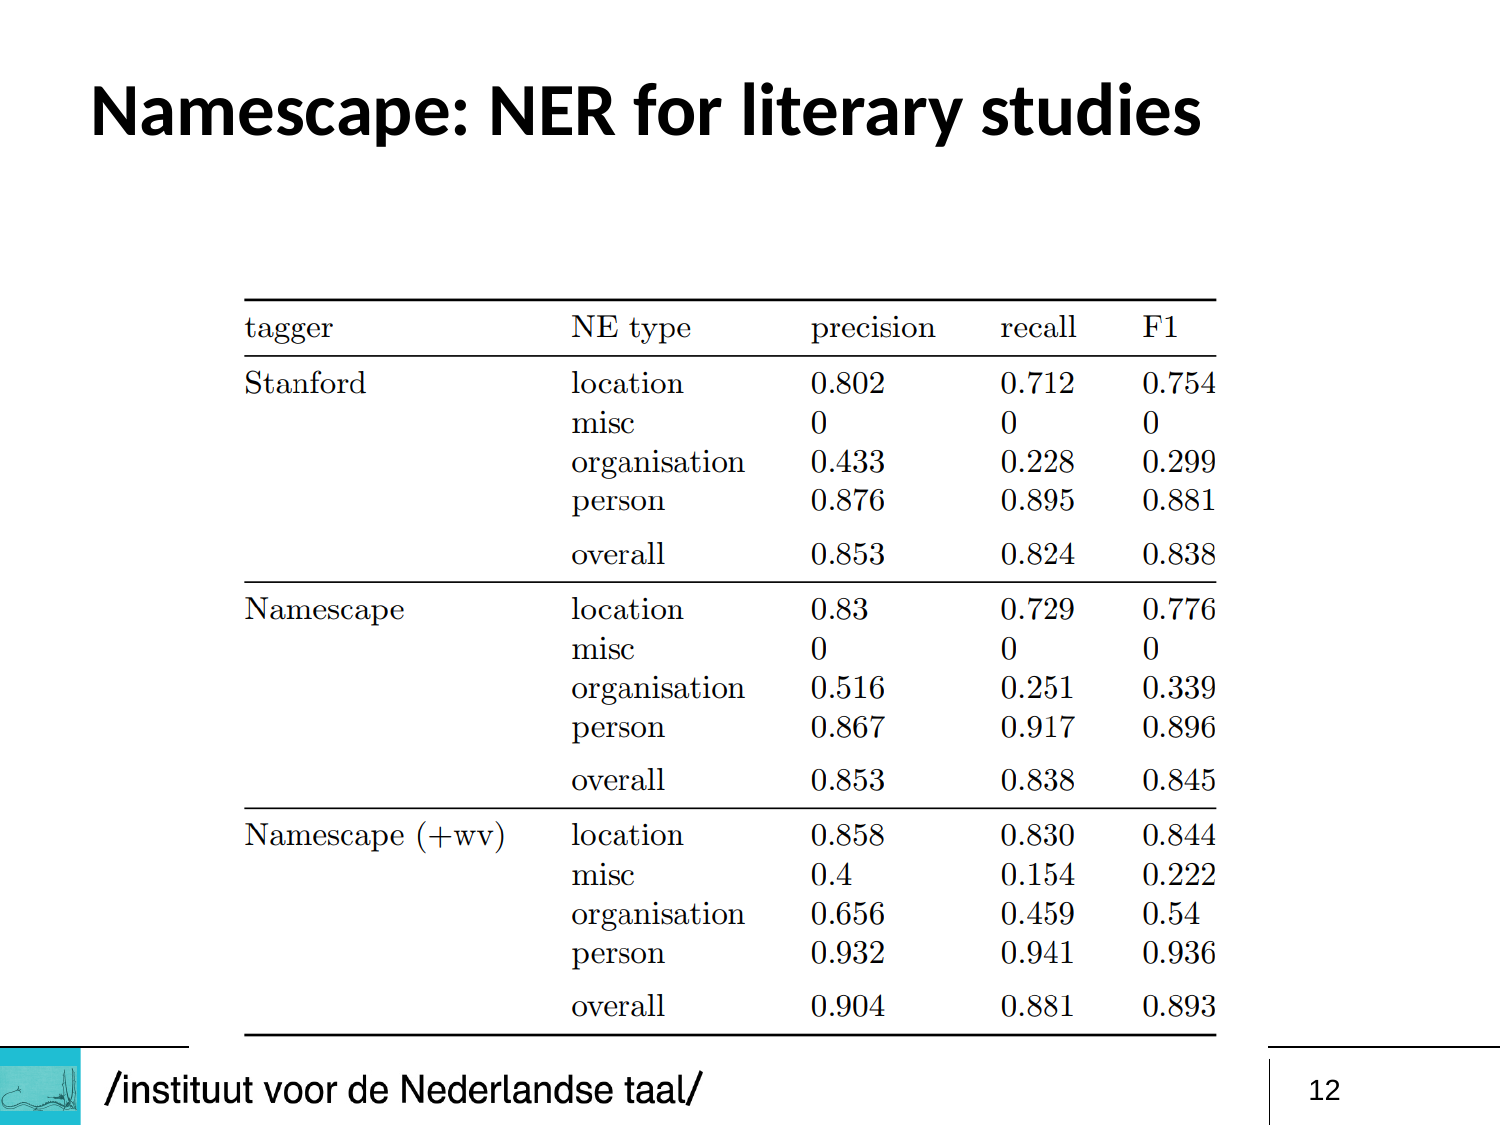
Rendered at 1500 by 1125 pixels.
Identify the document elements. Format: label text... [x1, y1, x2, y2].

picture [104, 1070, 703, 1106]
picture [189, 275, 1268, 1053]
title Namescape: NER for literary studies [75, 45, 1425, 233]
picture [0, 1066, 77, 1111]
slide_number ‹#› [1293, 1058, 1483, 1119]
